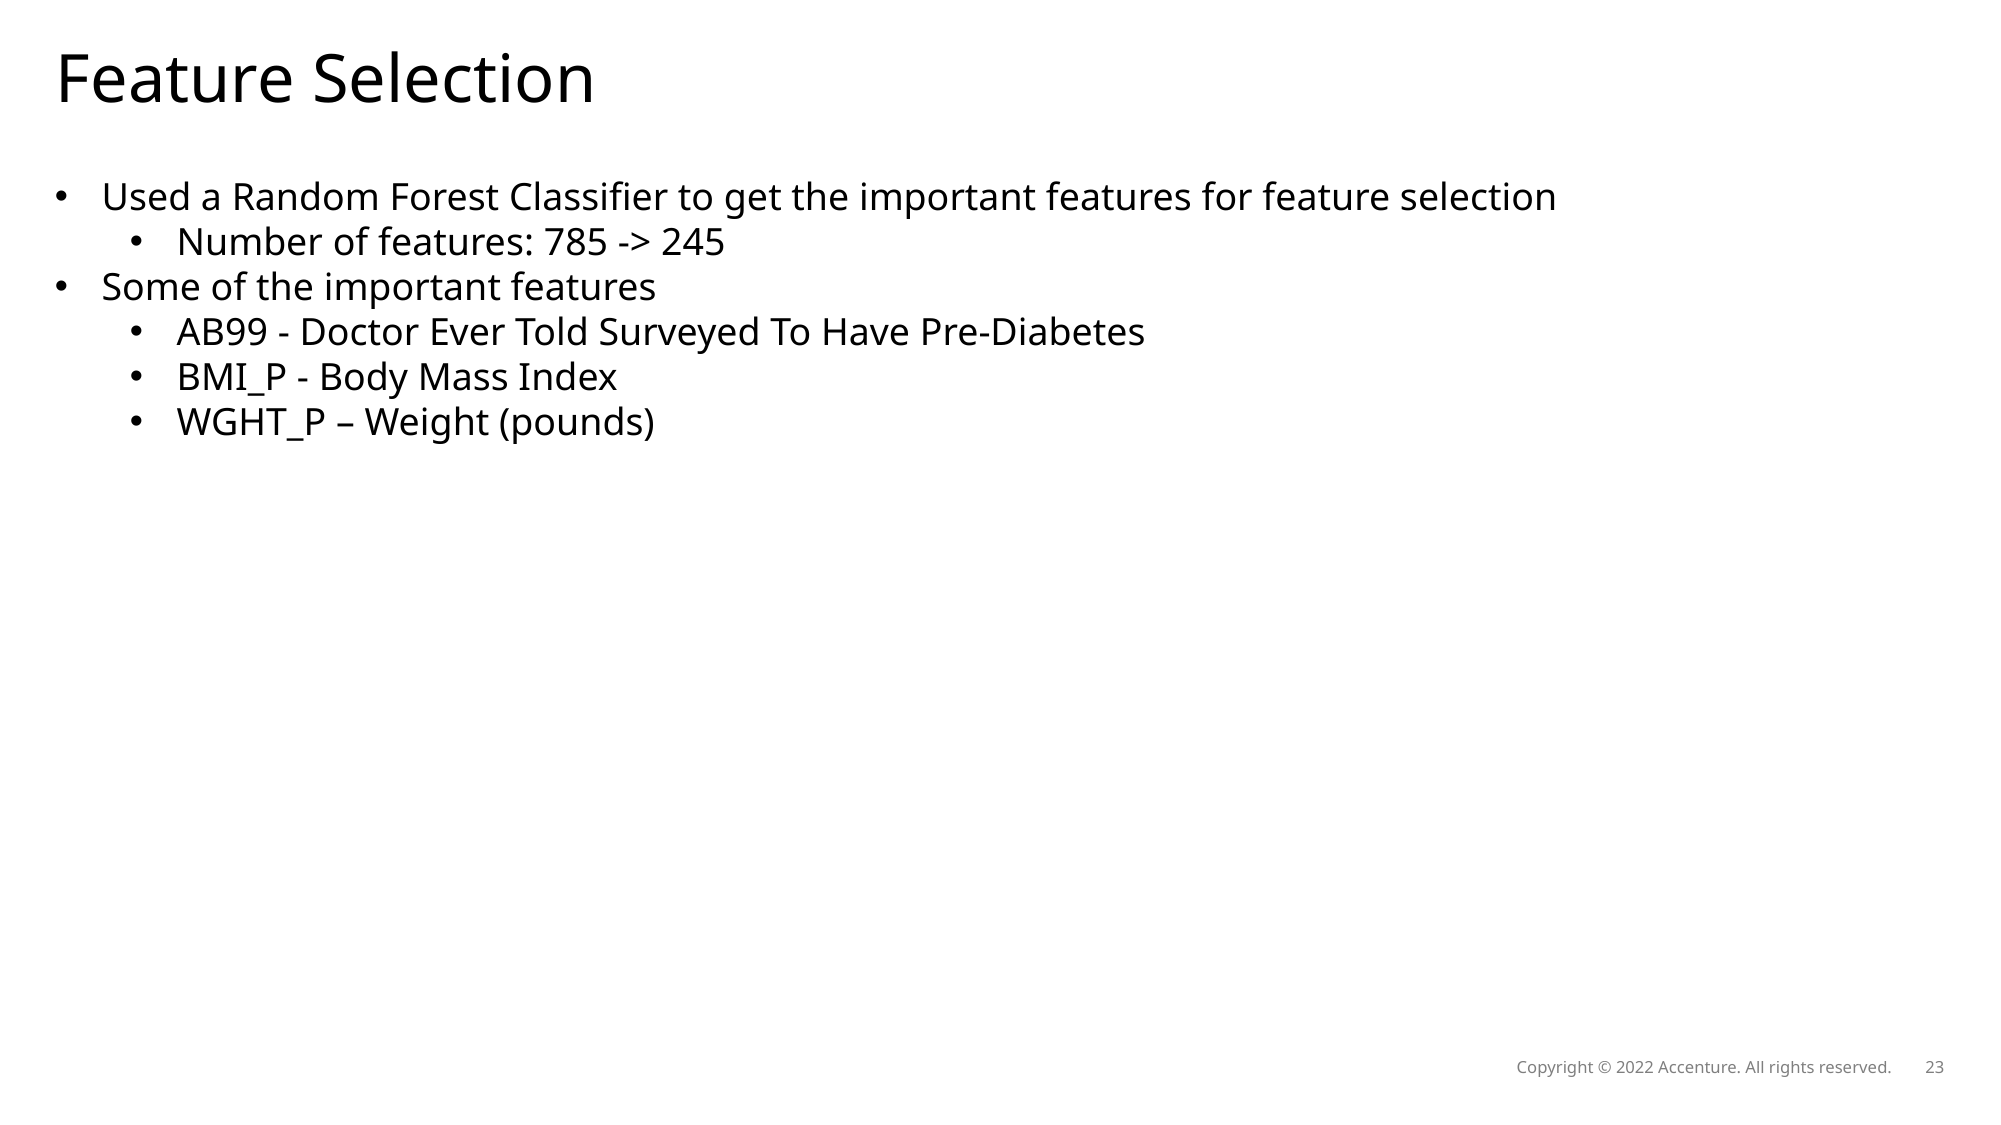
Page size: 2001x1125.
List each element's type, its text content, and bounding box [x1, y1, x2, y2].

footer Copyright © 2022 Accenture. All rights reserved. [1217, 1053, 1893, 1081]
title Feature Selection [55, 51, 1701, 172]
text_box Used a Random Forest Classifier to get the important features for feature selection Number of features: 785 -> 245 Some of the important features AB99 - Doctor Ever Told Surveyed To Have Pre-Diabetes BMI_P - Body Mass Index WGHT_P – Weight (pounds) [54, 172, 1933, 443]
slide_number 23 [1905, 1053, 1945, 1081]
